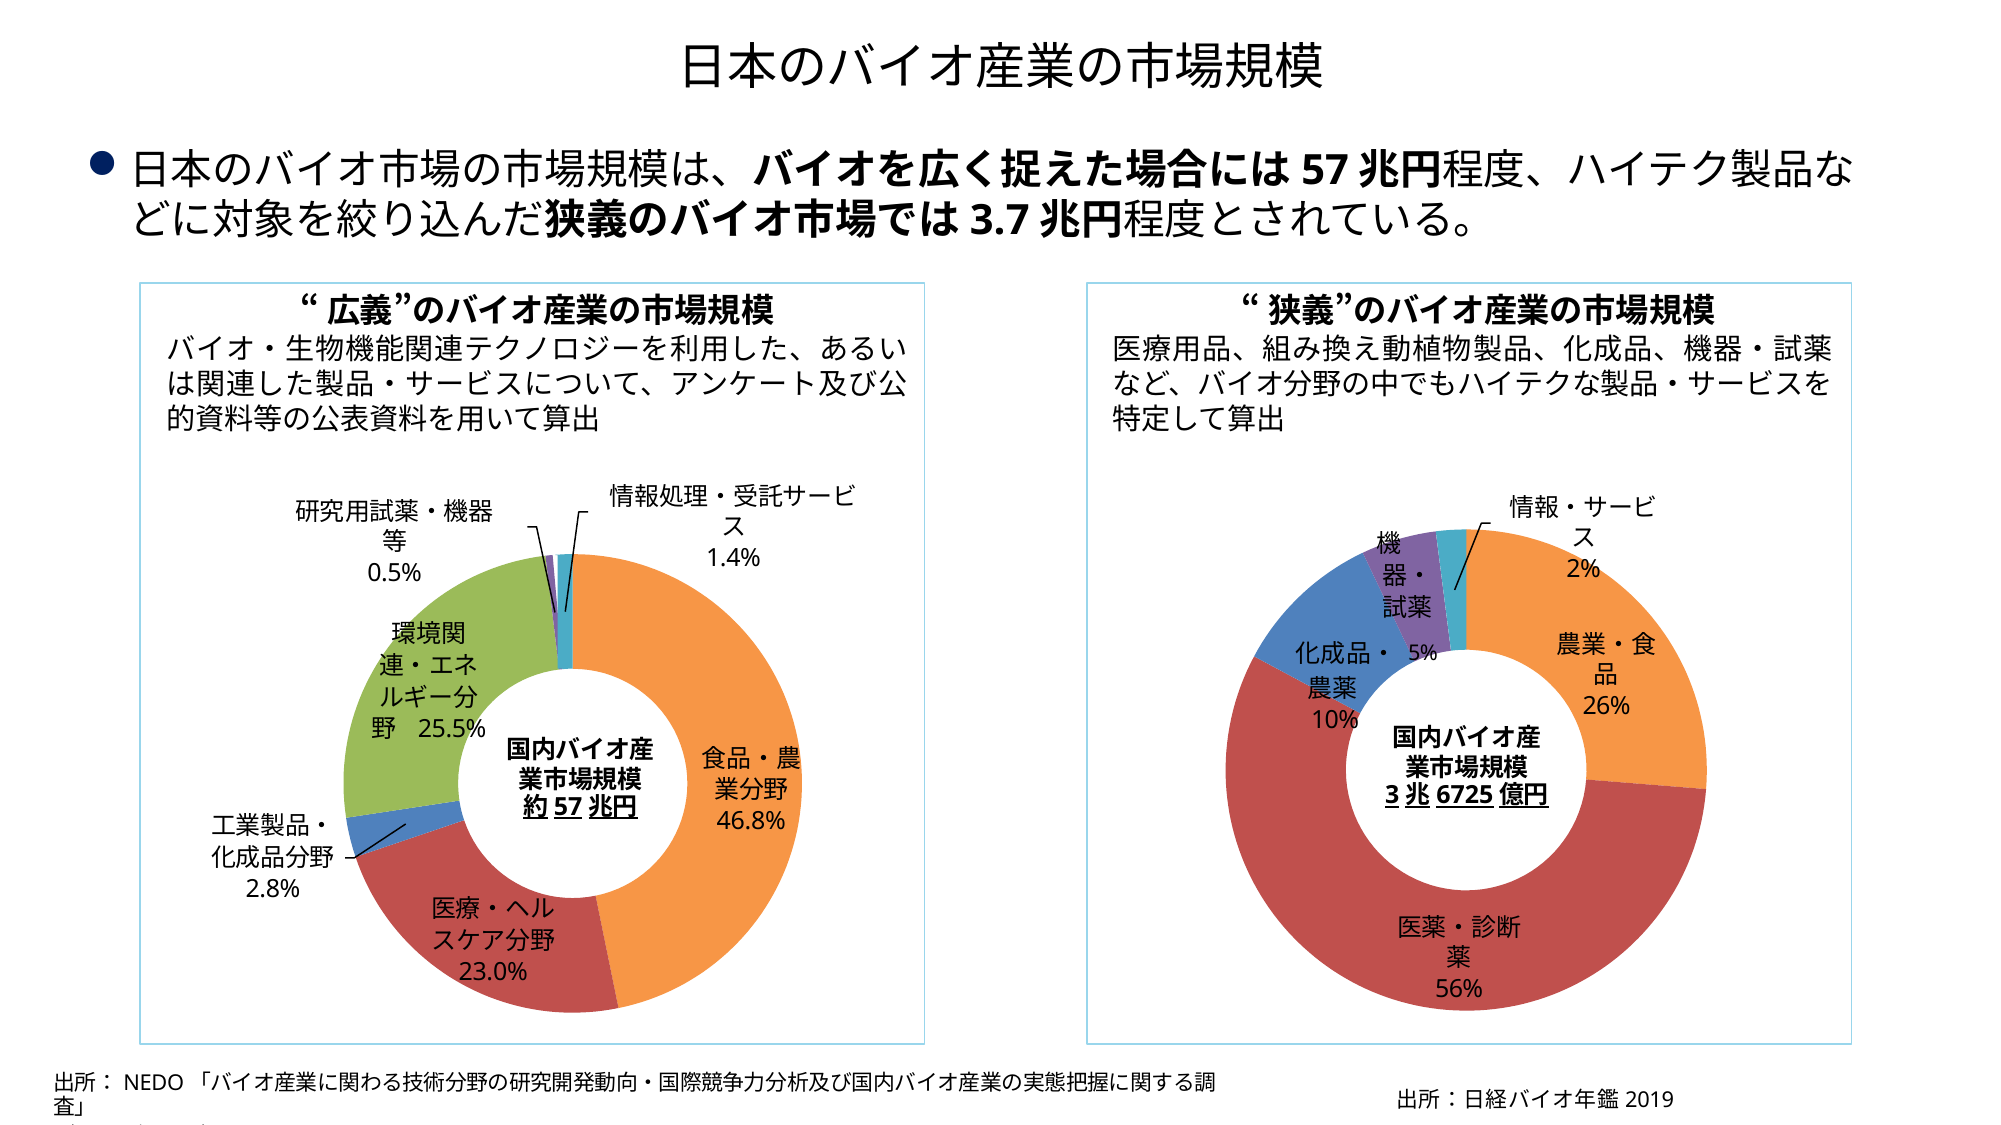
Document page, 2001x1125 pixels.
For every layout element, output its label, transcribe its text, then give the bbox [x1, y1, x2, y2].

text_box 出所：NEDO「バイオ産業に関わる技術分野の研究開発動向・国際競争力分析及び国内バイオ産業の実態把握に関する調査」 （2019年7月） [51, 1066, 1239, 1125]
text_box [1225, 522, 1707, 1011]
text_box 日本のバイオ市場の市場規模は、バイオを広く捉えた場合には57兆円程度、ハイテク製品などに対象を絞り込んだ狭義のバイオ市場では3.7兆円程度とされている。 [51, 125, 1930, 244]
text_box [140, 282, 925, 1044]
title 日本のバイオ産業の市場規模 [568, 0, 1432, 125]
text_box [343, 511, 803, 1013]
text_box [1086, 282, 1852, 1044]
text_box 出所：日経バイオ年鑑2019 [1347, 1083, 1722, 1113]
